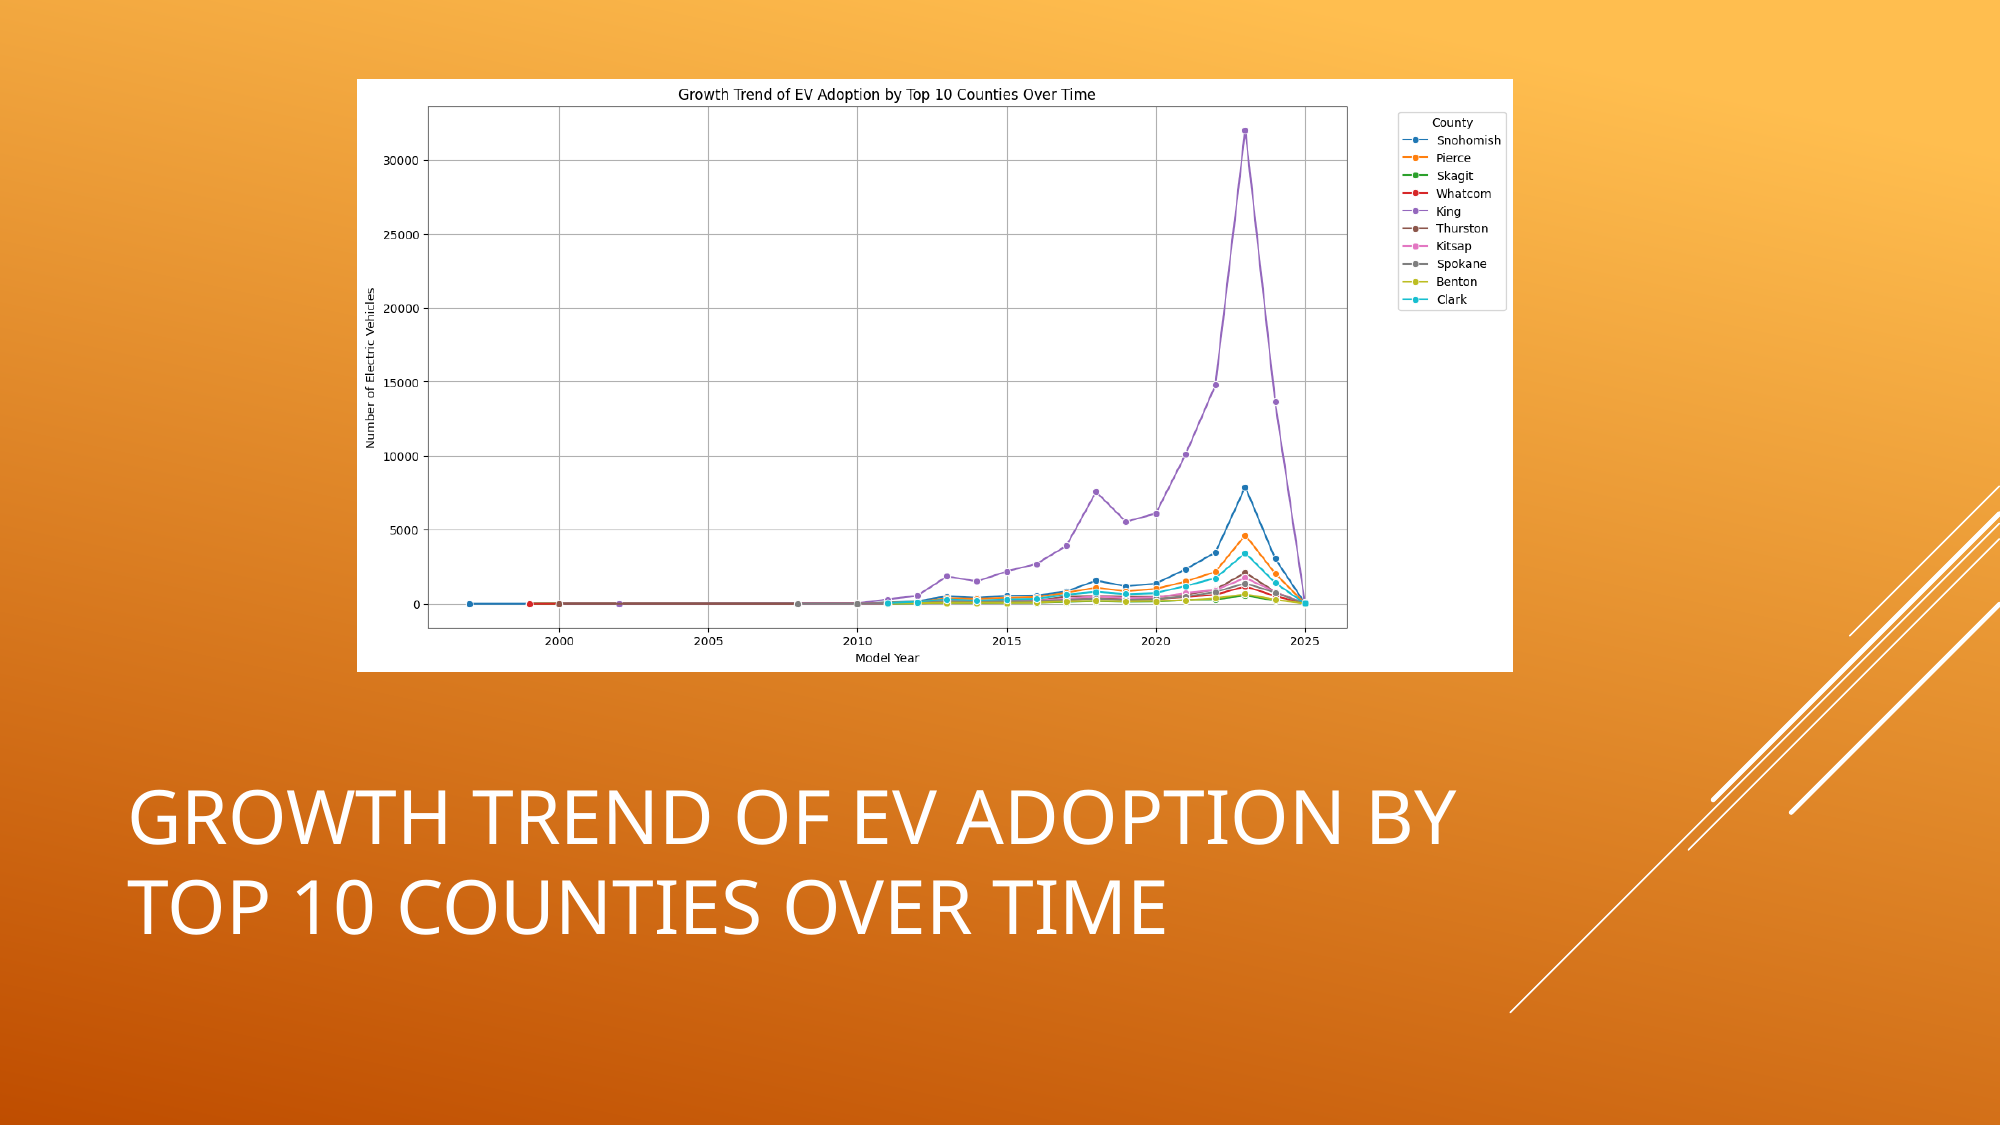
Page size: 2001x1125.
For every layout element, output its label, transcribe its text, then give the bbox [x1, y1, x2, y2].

title Growth Trend of EV Adoption by Top 10 Counties Over Time [112, 736, 1513, 984]
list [357, 78, 1513, 673]
